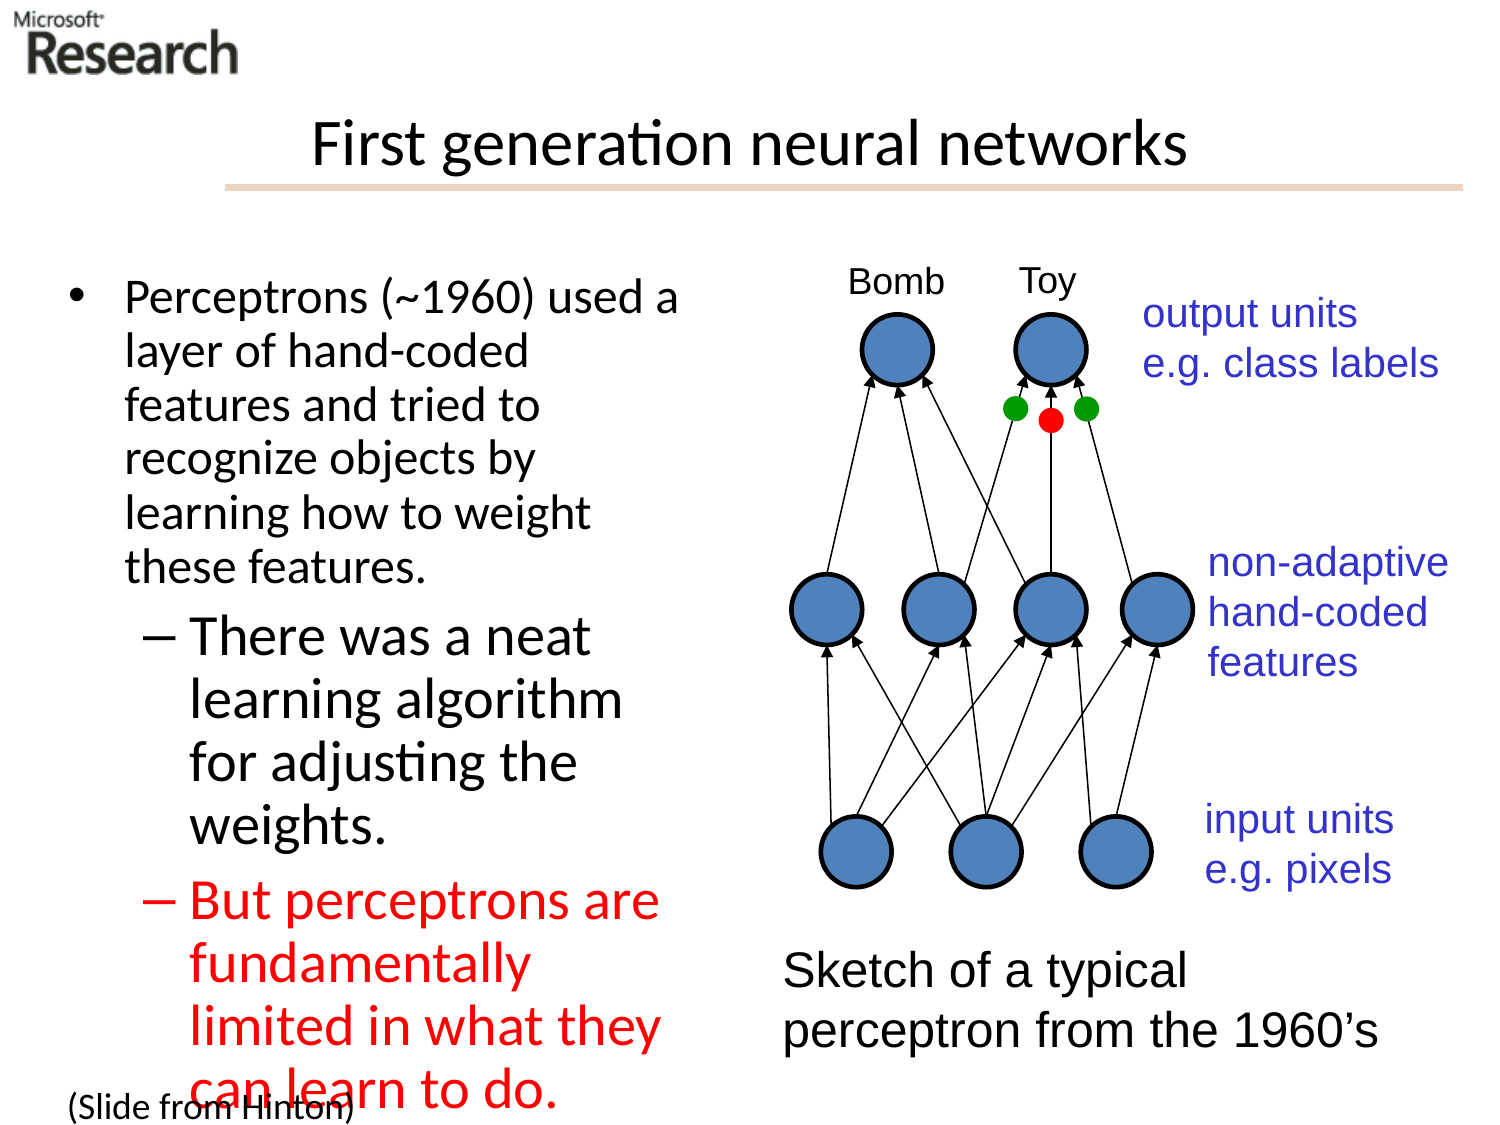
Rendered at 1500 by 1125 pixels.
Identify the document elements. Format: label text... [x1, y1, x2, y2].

text_box [791, 574, 863, 645]
text_box output units e.g. class labels [1127, 278, 1459, 394]
title First generation neural networks [75, 45, 1425, 233]
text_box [826, 647, 832, 825]
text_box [922, 376, 1027, 583]
text_box [861, 314, 933, 386]
text_box Sketch of a typical perceptron from the 1960’s [767, 929, 1424, 1065]
text_box [1080, 824, 1152, 888]
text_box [1075, 636, 1092, 825]
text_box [1092, 636, 1133, 825]
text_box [826, 376, 873, 572]
picture [14, 10, 238, 75]
text_box non-adaptive hand-coded features [1192, 527, 1465, 692]
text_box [897, 387, 917, 573]
text_box (Slide from Hinton) [52, 1074, 371, 1125]
text_box [950, 832, 1022, 888]
text_box [903, 582, 975, 634]
text_box Toy [1003, 248, 1111, 309]
text_box [1056, 409, 1063, 432]
text_box [1122, 574, 1193, 645]
text_box [1039, 409, 1046, 432]
text_box [1015, 574, 1087, 635]
list Perceptrons (~1960) used a layer of hand-coded features and tried to recognize objects by learning how to weight these features. There was a neat learning algorithm for adjusting the weights. But perceptrons are fundamentally limited in what they can learn to do. [53, 262, 716, 1005]
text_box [851, 636, 962, 825]
text_box input units e.g. pixels [1189, 784, 1453, 899]
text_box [1075, 376, 1133, 583]
text_box [1015, 314, 1087, 386]
text_box Bomb [832, 249, 963, 310]
text_box [820, 817, 892, 888]
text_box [1137, 647, 1158, 815]
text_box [962, 636, 1027, 825]
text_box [1027, 636, 1074, 825]
